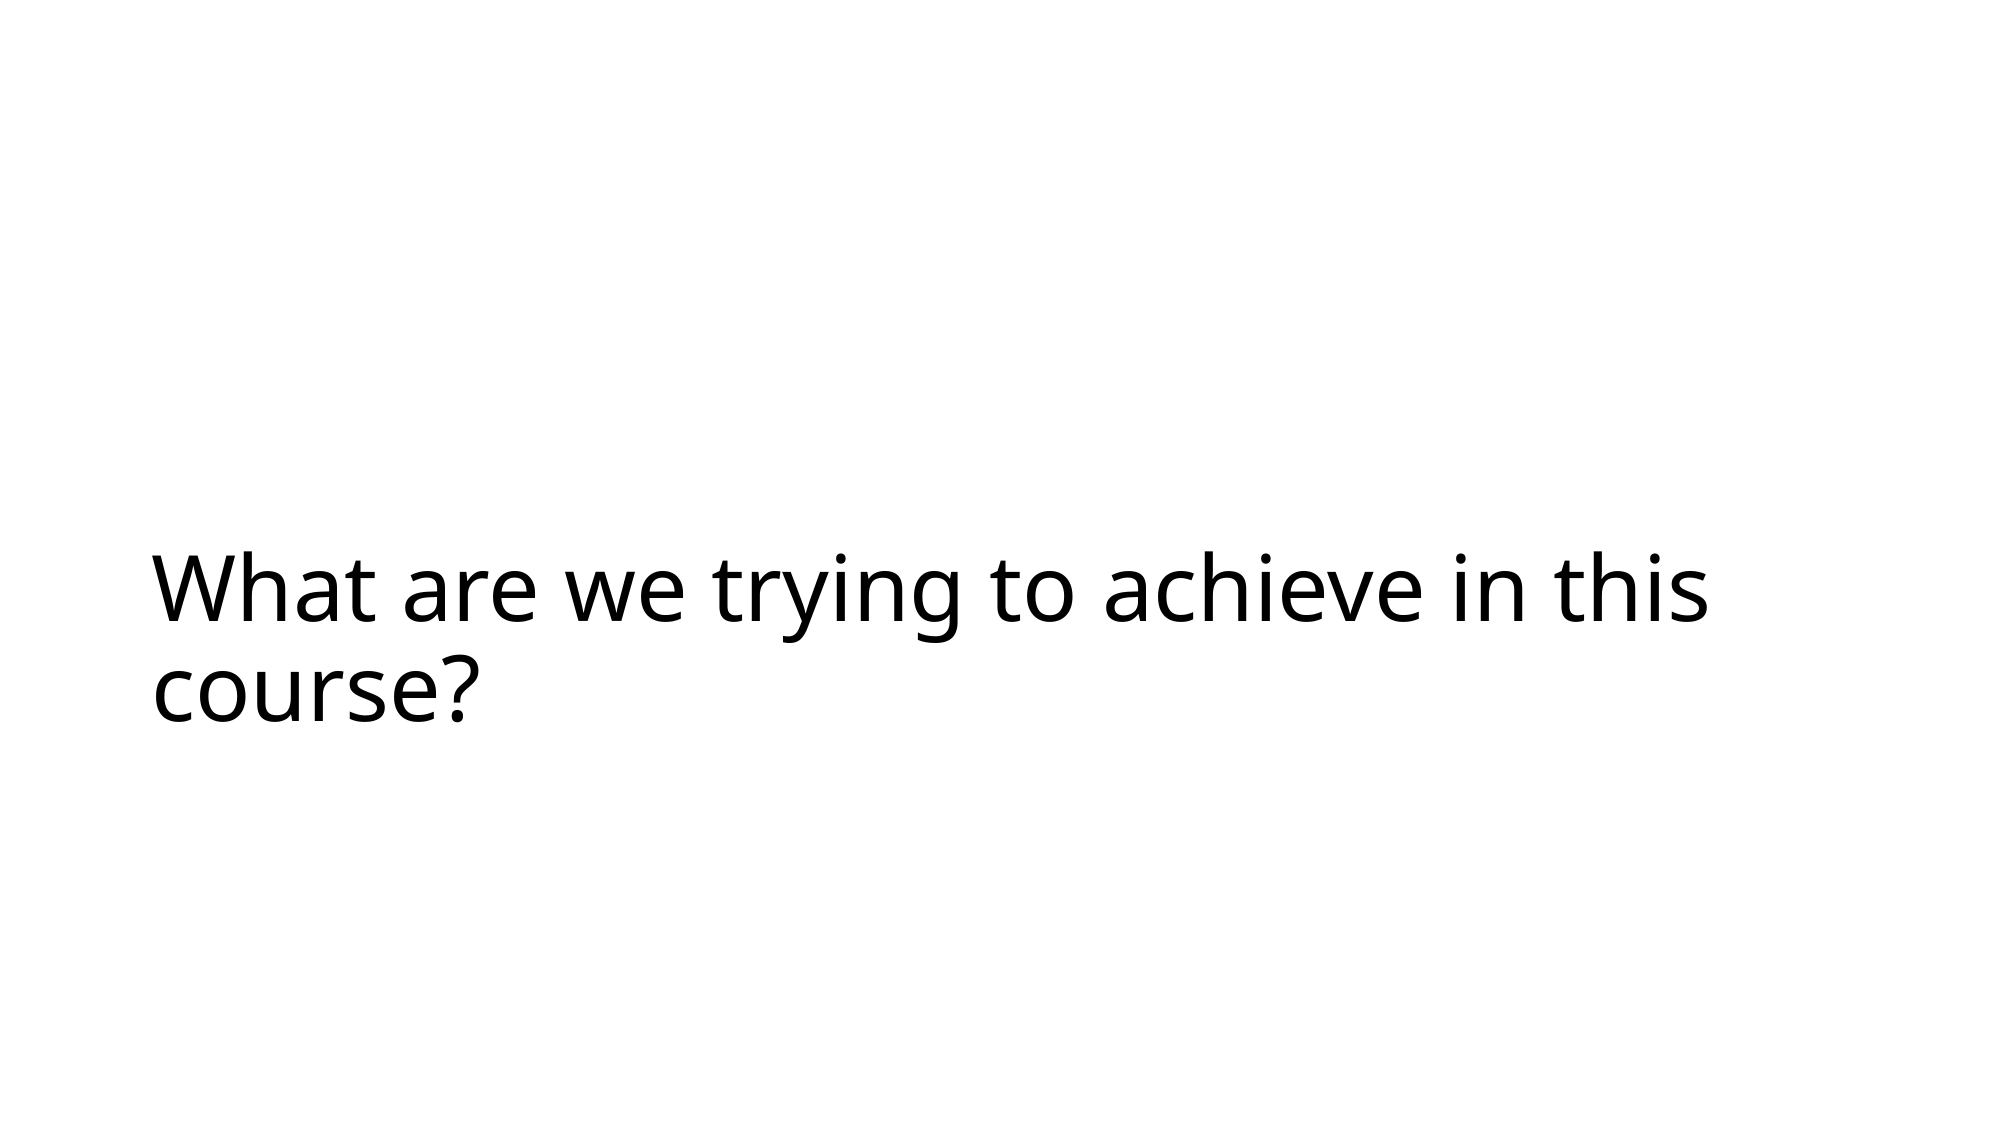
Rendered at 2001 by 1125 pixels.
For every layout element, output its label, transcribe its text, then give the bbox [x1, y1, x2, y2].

title What are we trying to achieve in this course? [136, 280, 1862, 749]
